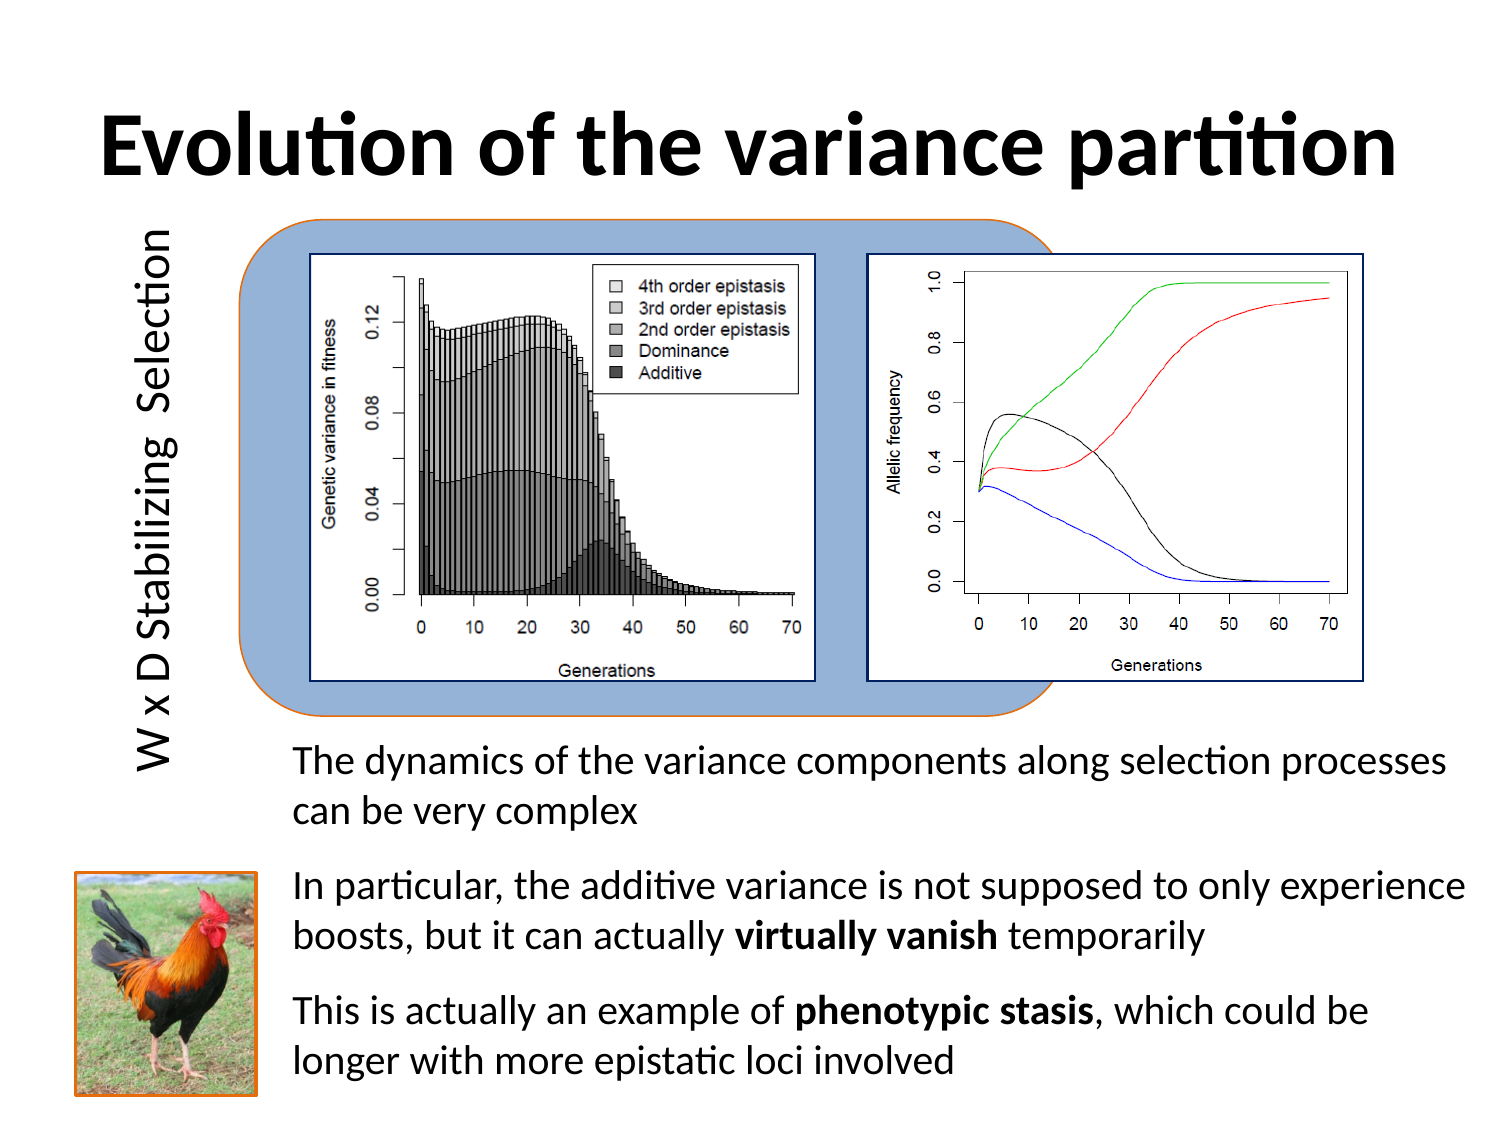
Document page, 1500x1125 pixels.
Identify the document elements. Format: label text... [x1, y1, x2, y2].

text_box W x D Stabilizing Selection [112, 208, 187, 787]
text_box [239, 219, 1052, 717]
text_box The dynamics of the variance components along selection processes can be very complex In particular, the additive variance is not supposed to only experience boosts, but it can actually virtually vanish temporarily This is actually an example of phenotypic stasis, which could be longer with more epistatic loci involved [277, 725, 1489, 1091]
picture [868, 254, 1362, 681]
picture [76, 873, 255, 1095]
picture [311, 254, 815, 681]
title Evolution of the variance partition [75, 45, 1425, 233]
